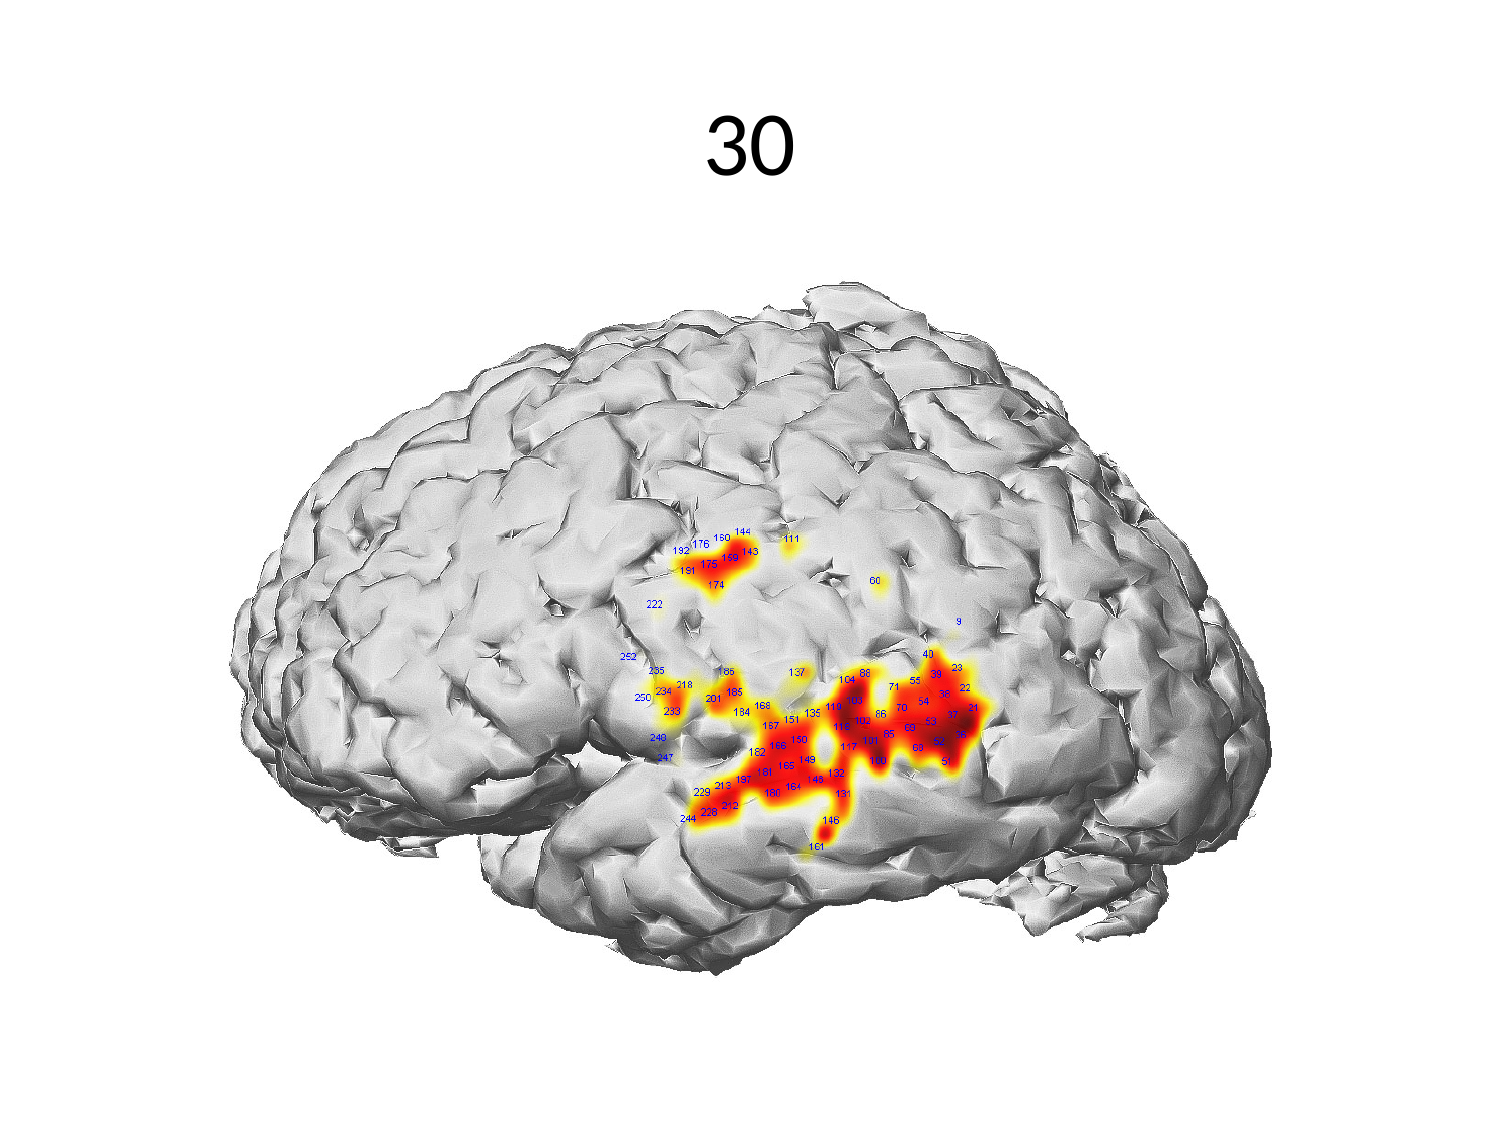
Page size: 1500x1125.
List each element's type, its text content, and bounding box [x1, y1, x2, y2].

title 30 [75, 45, 1425, 233]
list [191, 262, 1309, 1006]
